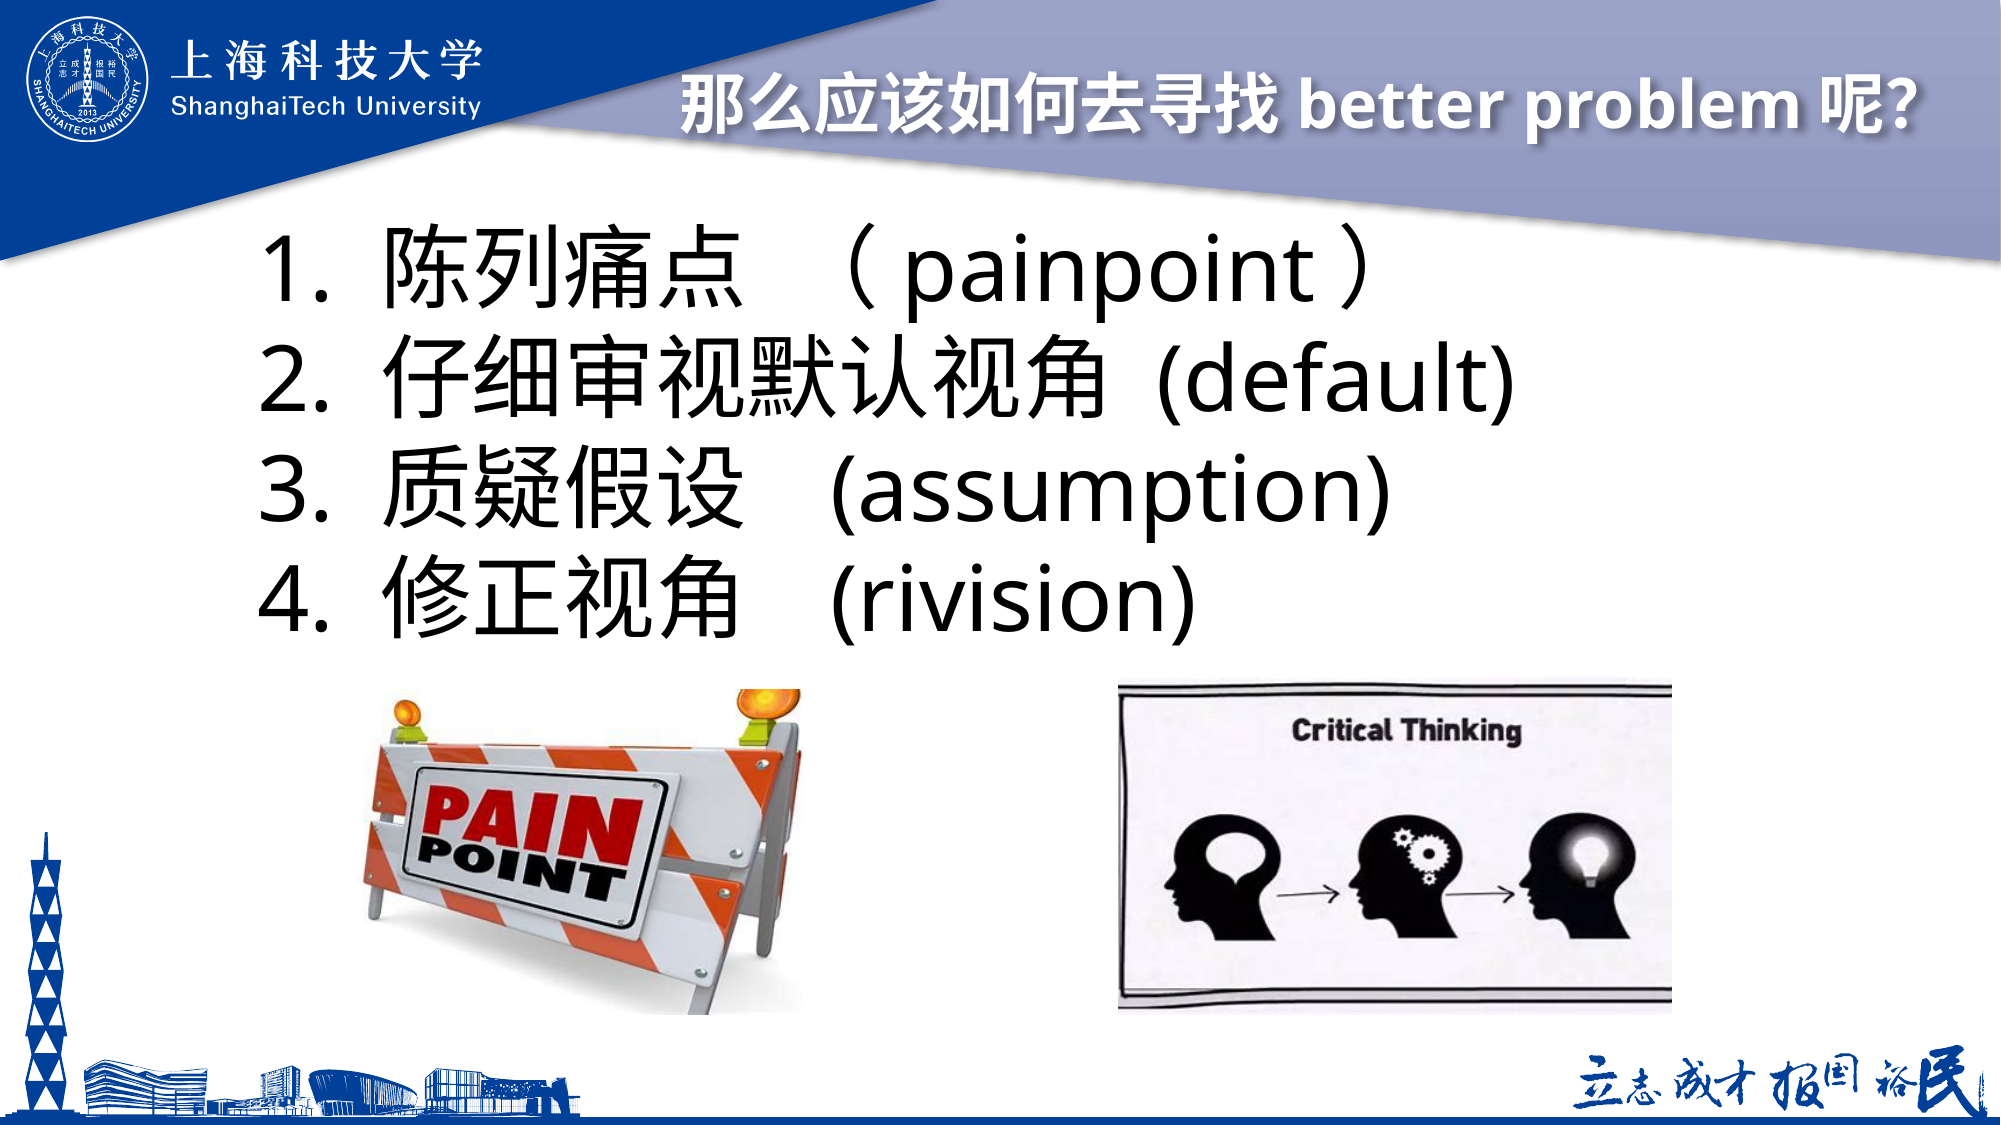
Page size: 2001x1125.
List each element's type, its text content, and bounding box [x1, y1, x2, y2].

text_box 1. 陈列痛点 （painpoint） 2. 仔细审视默认视角 (default) 3. 质疑假设 (assumption) 4. 修正视角 (rivision) [242, 202, 1870, 983]
title 那么应该如何去寻找better problem呢？ [242, 0, 1968, 215]
picture [308, 689, 803, 1015]
picture [1118, 677, 1672, 1015]
